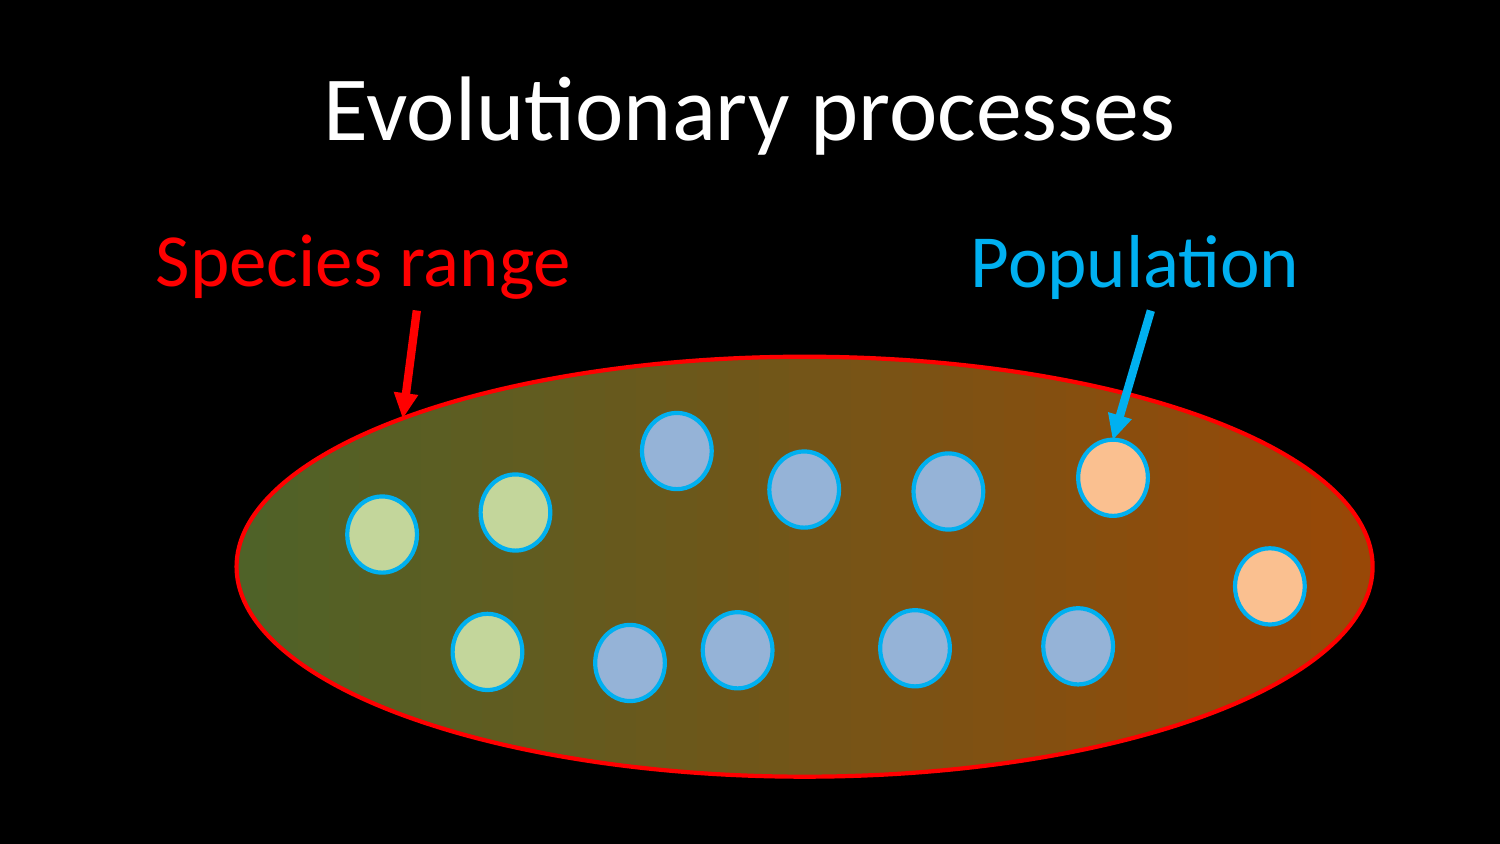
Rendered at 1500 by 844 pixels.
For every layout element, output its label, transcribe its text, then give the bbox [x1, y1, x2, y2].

text_box [234, 354, 1375, 779]
text_box [398, 310, 418, 419]
text_box [1041, 606, 1116, 687]
text_box [700, 610, 775, 691]
text_box Species range [141, 204, 693, 310]
text_box [478, 472, 553, 553]
text_box [345, 494, 420, 575]
text_box [1110, 310, 1152, 440]
text_box [911, 451, 986, 532]
text_box [1232, 546, 1307, 627]
text_box [1076, 437, 1151, 518]
text_box [593, 622, 667, 704]
text_box [450, 611, 525, 693]
text_box Population [956, 204, 1346, 310]
text_box [639, 410, 714, 492]
text_box Evolutionary processes [75, 33, 1425, 175]
text_box [767, 449, 842, 530]
text_box [878, 608, 952, 689]
